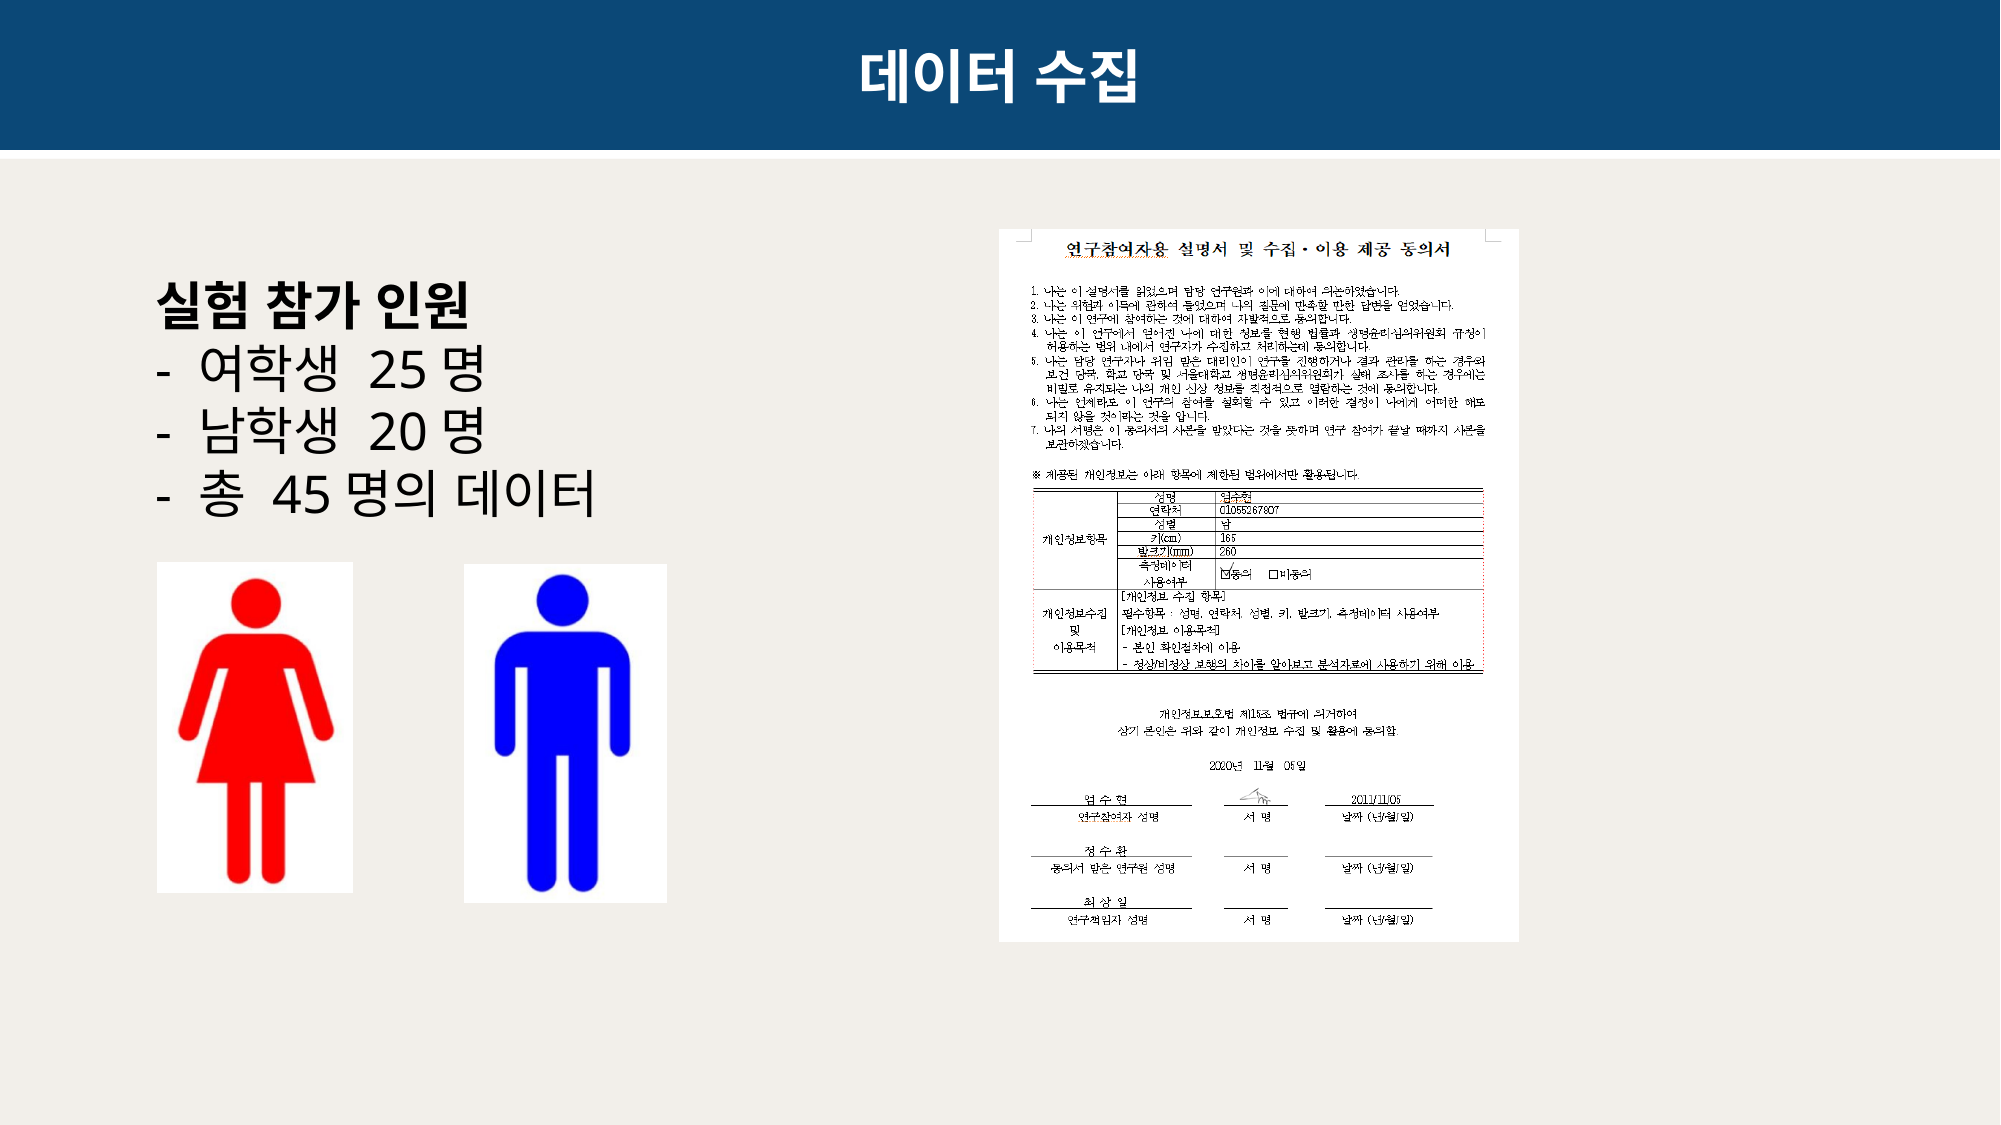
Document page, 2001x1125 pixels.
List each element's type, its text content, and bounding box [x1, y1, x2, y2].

picture [157, 562, 353, 893]
text_box 실험 참가 인원 - 여학생 25명 - 남학생 20명 - 총 45명의 데이터 [140, 266, 868, 532]
text_box 데이터 수집 [0, 0, 2000, 151]
picture [464, 564, 667, 903]
picture [999, 229, 1519, 942]
